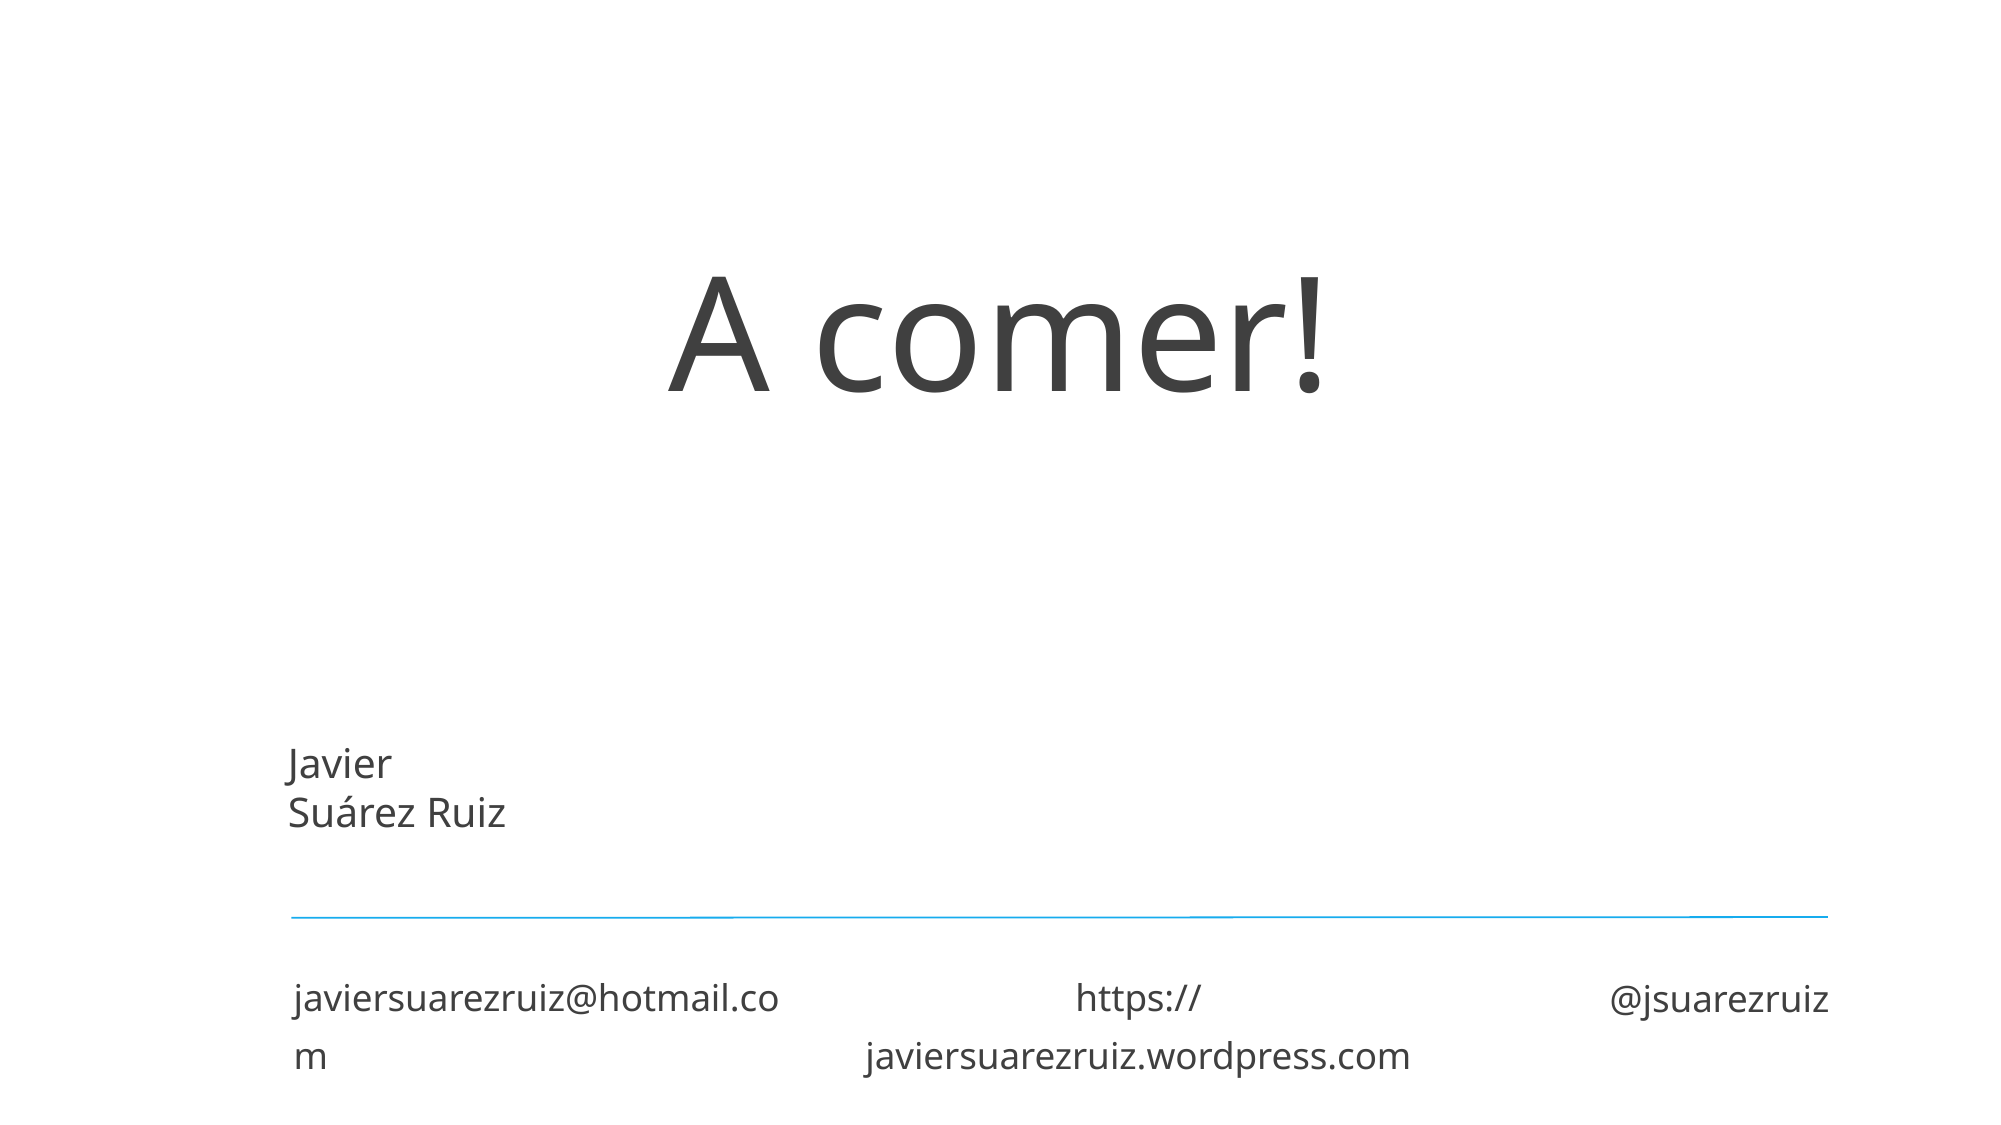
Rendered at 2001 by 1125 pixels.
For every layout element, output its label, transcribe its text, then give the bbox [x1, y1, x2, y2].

text_box A comer! [0, 276, 2000, 412]
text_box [278, 954, 1845, 1028]
text_box Javier Suárez Ruiz [284, 734, 844, 839]
